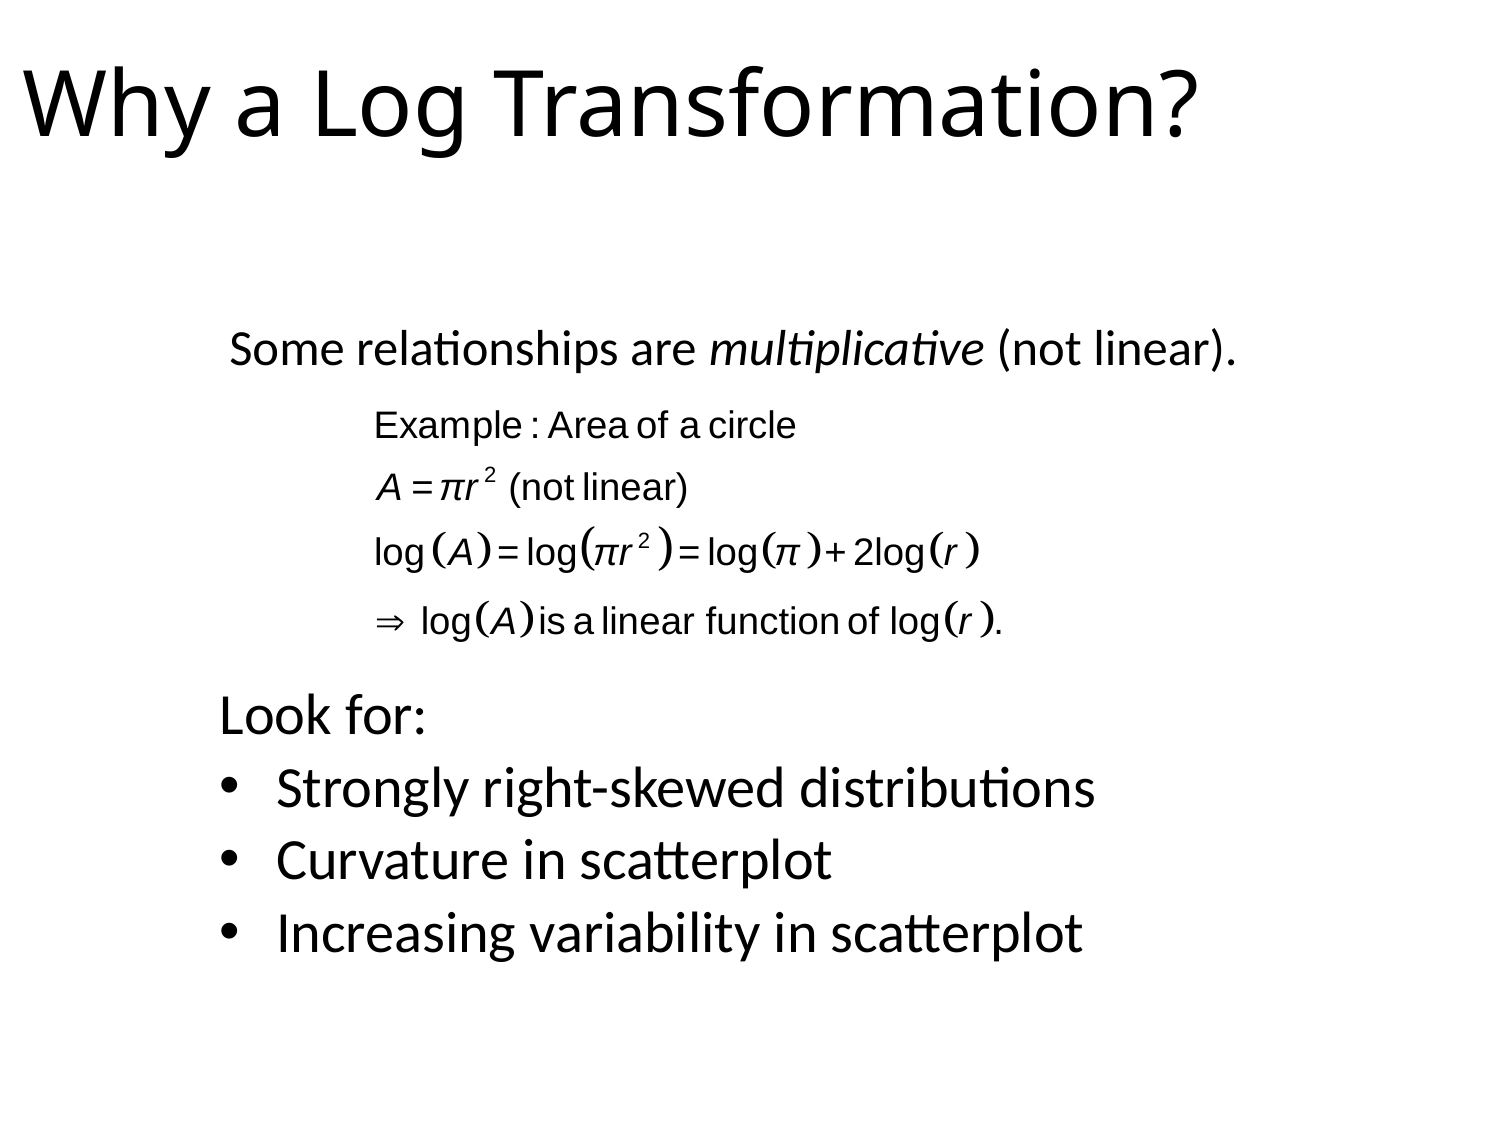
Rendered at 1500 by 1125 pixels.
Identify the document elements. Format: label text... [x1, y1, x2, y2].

list Some relationships are multiplicative (not linear). [214, 313, 1285, 385]
title Why a Log Transformation? [7, 3, 1493, 210]
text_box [370, 401, 1008, 657]
list Look for: Strongly right-skewed distributions Curvature in scatterplot Increasing variability in scatterplot [204, 676, 1279, 912]
